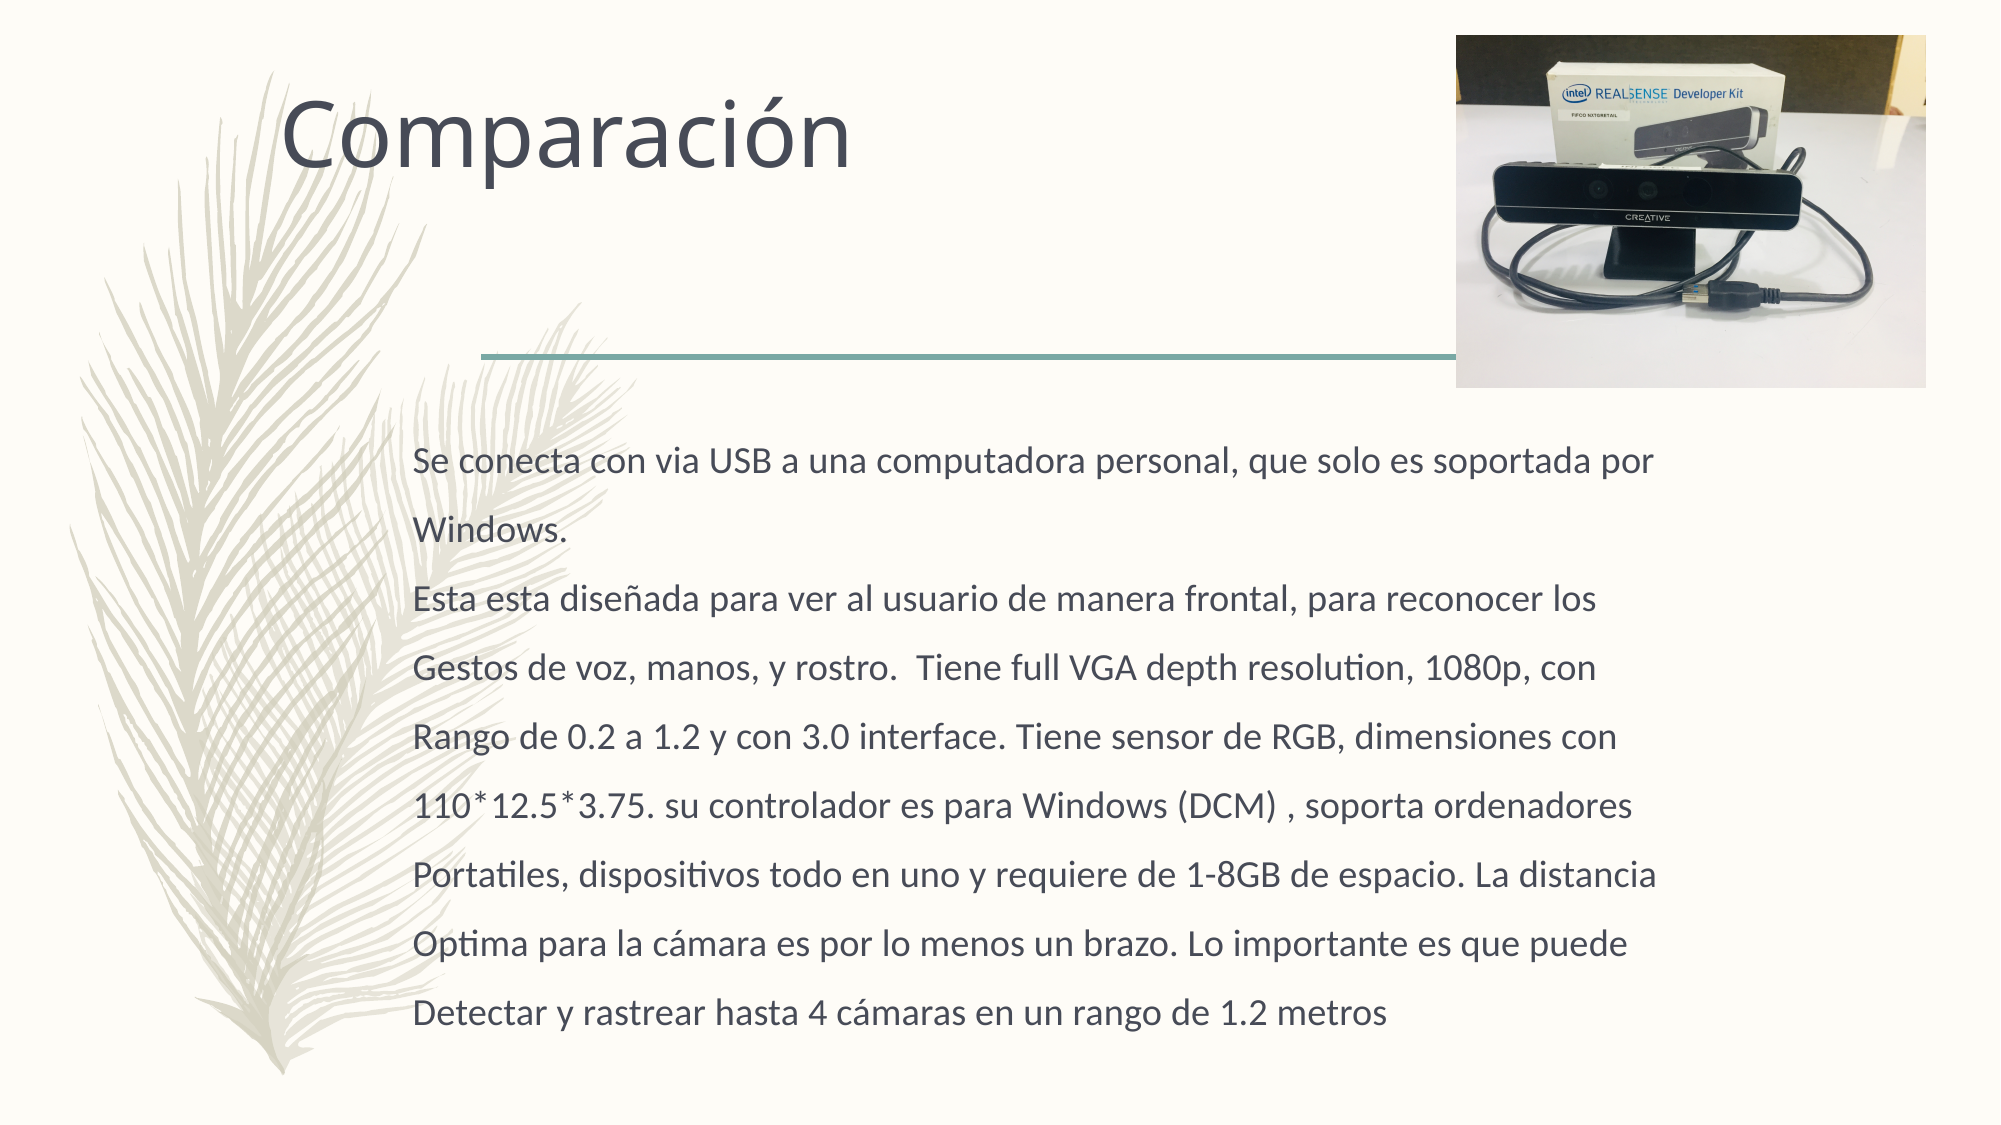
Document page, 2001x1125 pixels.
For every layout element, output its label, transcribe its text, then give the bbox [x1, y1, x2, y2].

picture [1456, 35, 1927, 388]
list Se conecta con via USB a una computadora personal, que solo es soportada por Windows. Esta esta diseñada para ver al usuario de manera frontal, para reconocer los Gestos de voz, manos, y rostro. Tiene full VGA depth resolution, 1080p, con Rango de 0.2 a 1.2 y con 3.0 interface. Tiene sensor de RGB, dimensiones con 110*12.5*3.75. su controlador es para Windows (DCM) , soporta ordenadores Portatiles, dispositivos todo en uno y requiere de 1-8GB de espacio. La distancia Optima para la cámara es por lo menos un brazo. Lo importante es que puede Detectar y rastrear hasta 4 cámaras en un rango de 1.2 metros [397, 423, 2000, 1042]
title Comparación [264, 73, 1456, 330]
